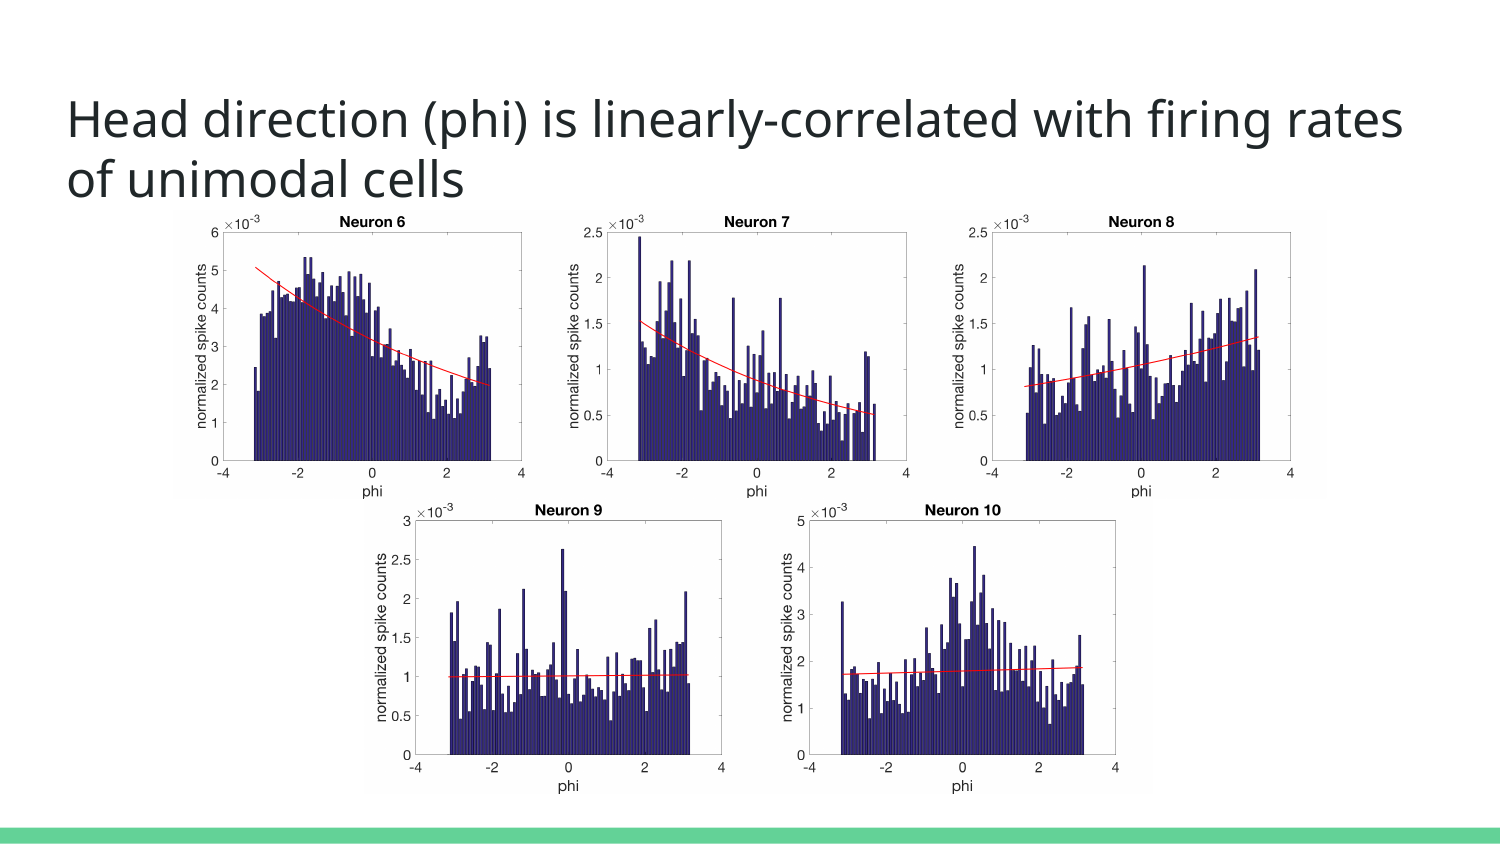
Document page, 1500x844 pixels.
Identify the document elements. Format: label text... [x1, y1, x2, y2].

title Head direction (phi) is linearly-correlated with firing rates of unimodal cells [51, 72, 1449, 167]
picture [173, 209, 1327, 794]
